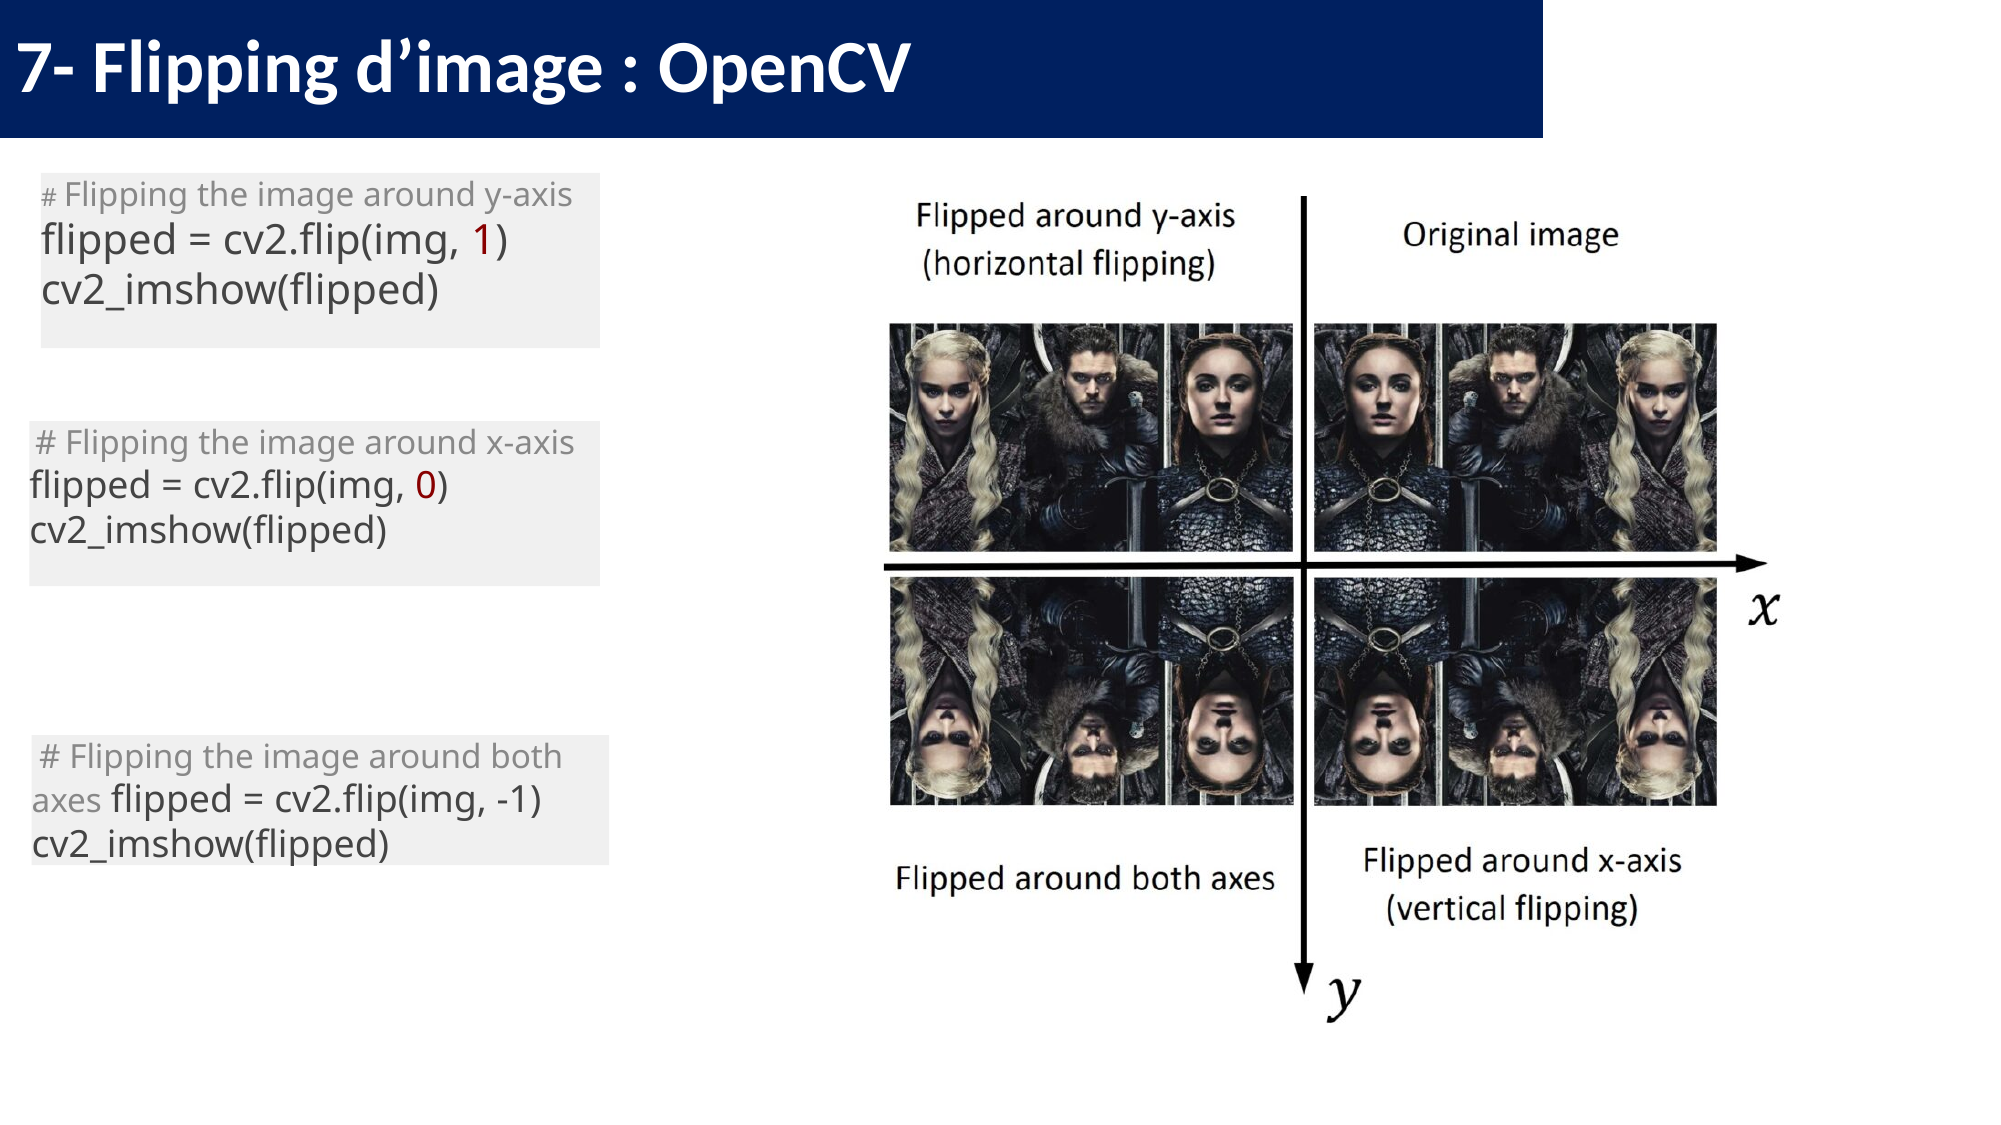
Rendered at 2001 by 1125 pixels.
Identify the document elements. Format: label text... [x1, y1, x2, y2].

picture [883, 196, 1798, 1026]
text_box # Flipping the image around x-axis flipped = cv2.flip(img, 0) cv2_imshow(flipped) [29, 421, 600, 587]
text_box # Flipping the image around y-axis flipped = cv2.flip(img, 1) cv2_imshow(flipped) [40, 172, 600, 349]
text_box 7- Flipping d’image : OpenCV [0, 0, 1543, 138]
text_box # Flipping the image around both axes flipped = cv2.flip(img, -1) cv2_imshow(flipped) [31, 735, 610, 866]
